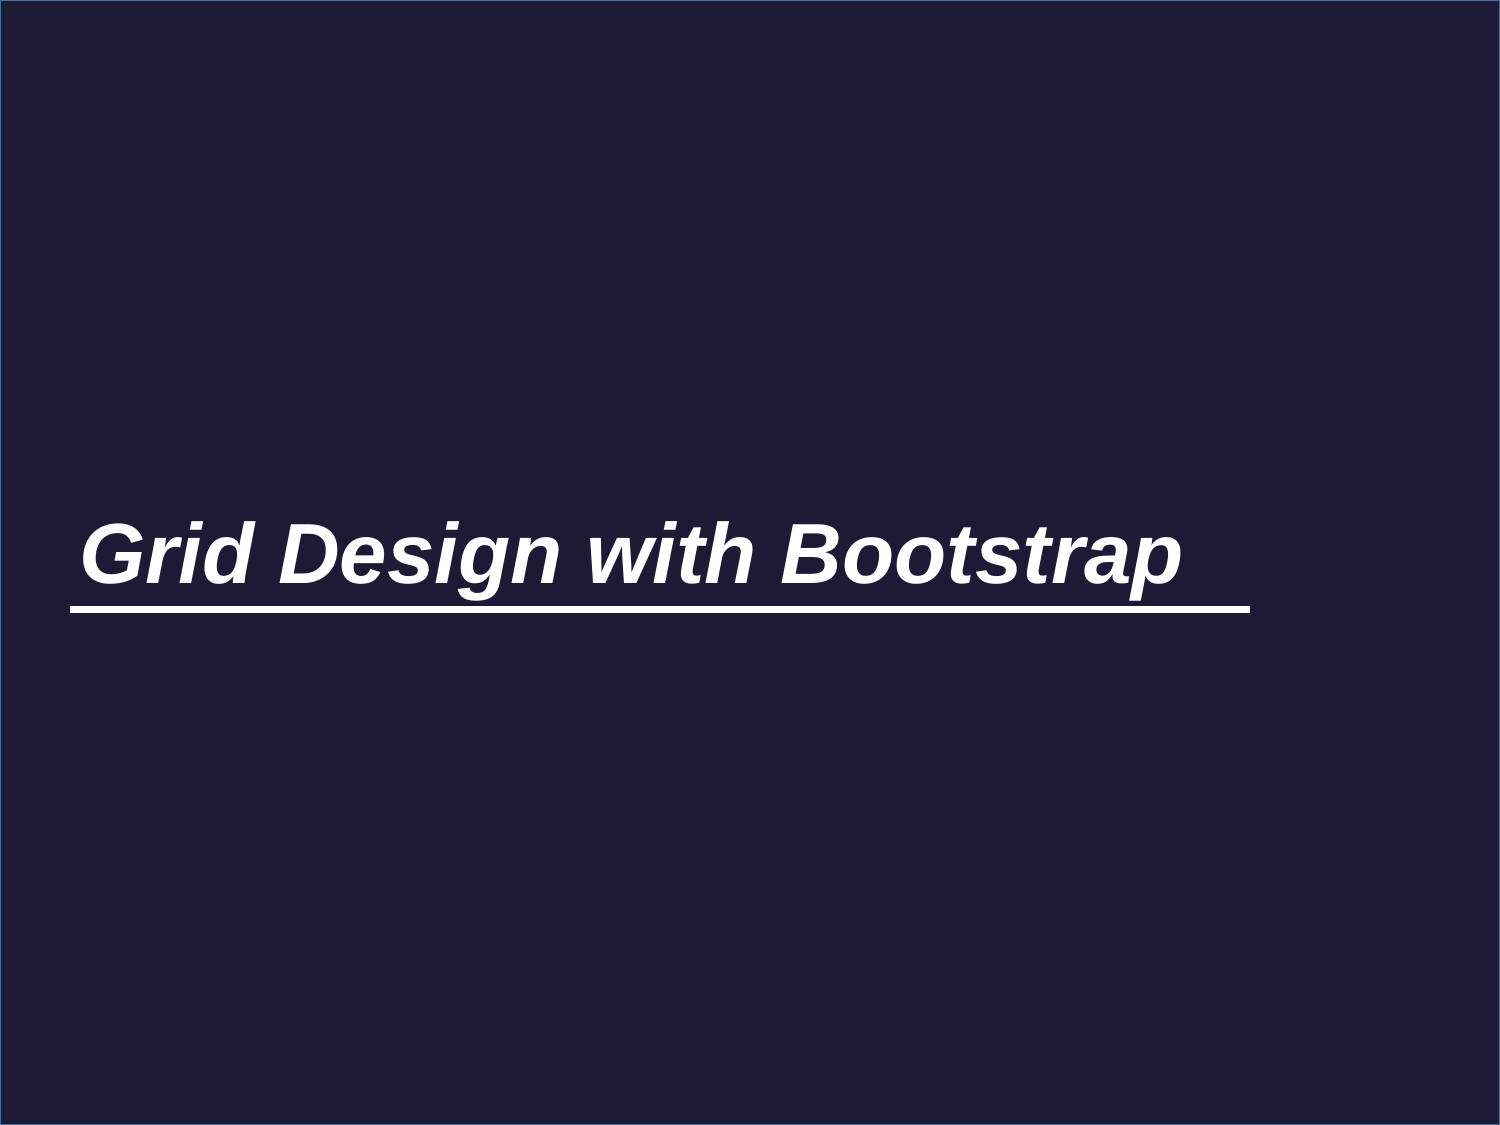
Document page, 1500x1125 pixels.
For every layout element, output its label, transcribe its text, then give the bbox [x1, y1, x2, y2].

title Grid Design with Bootstrap [64, 484, 1415, 628]
